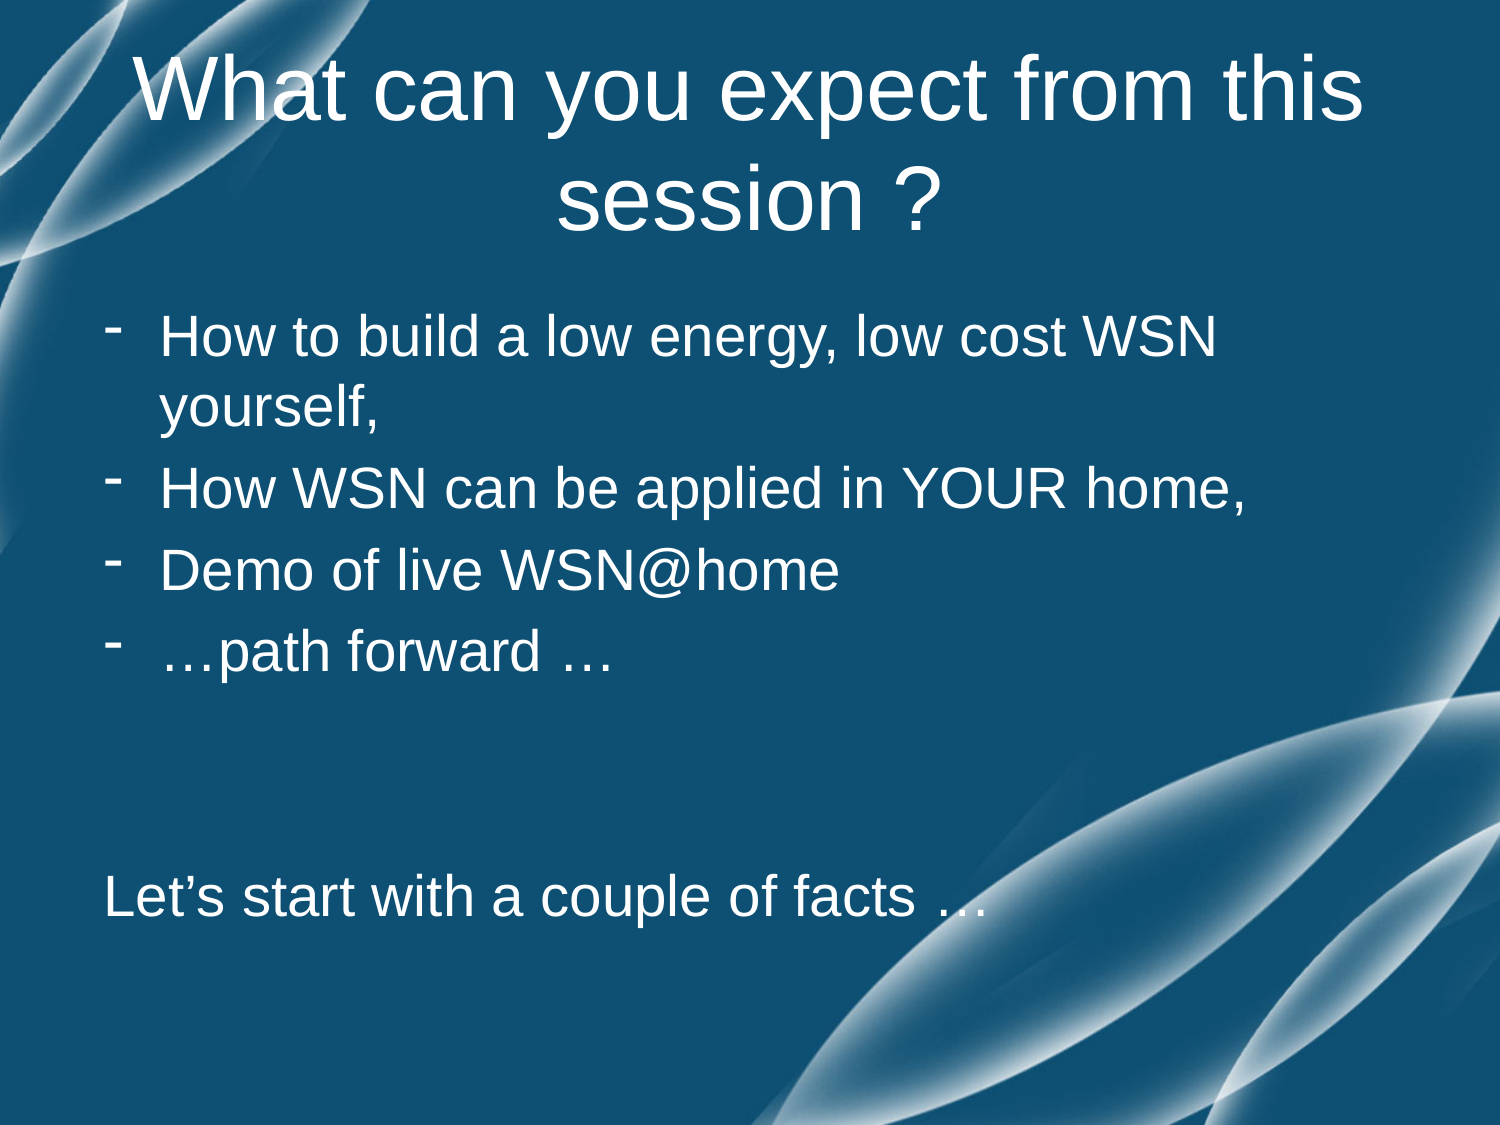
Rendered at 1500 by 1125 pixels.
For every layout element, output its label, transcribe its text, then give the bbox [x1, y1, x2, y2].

list How to build a low energy, low cost WSN yourself, How WSN can be applied in YOUR home, Demo of live WSN@home …path forward … Let’s start with a couple of facts … [88, 290, 1439, 1034]
picture [0, 0, 1500, 1125]
title What can you expect from this session ? [74, 44, 1426, 233]
